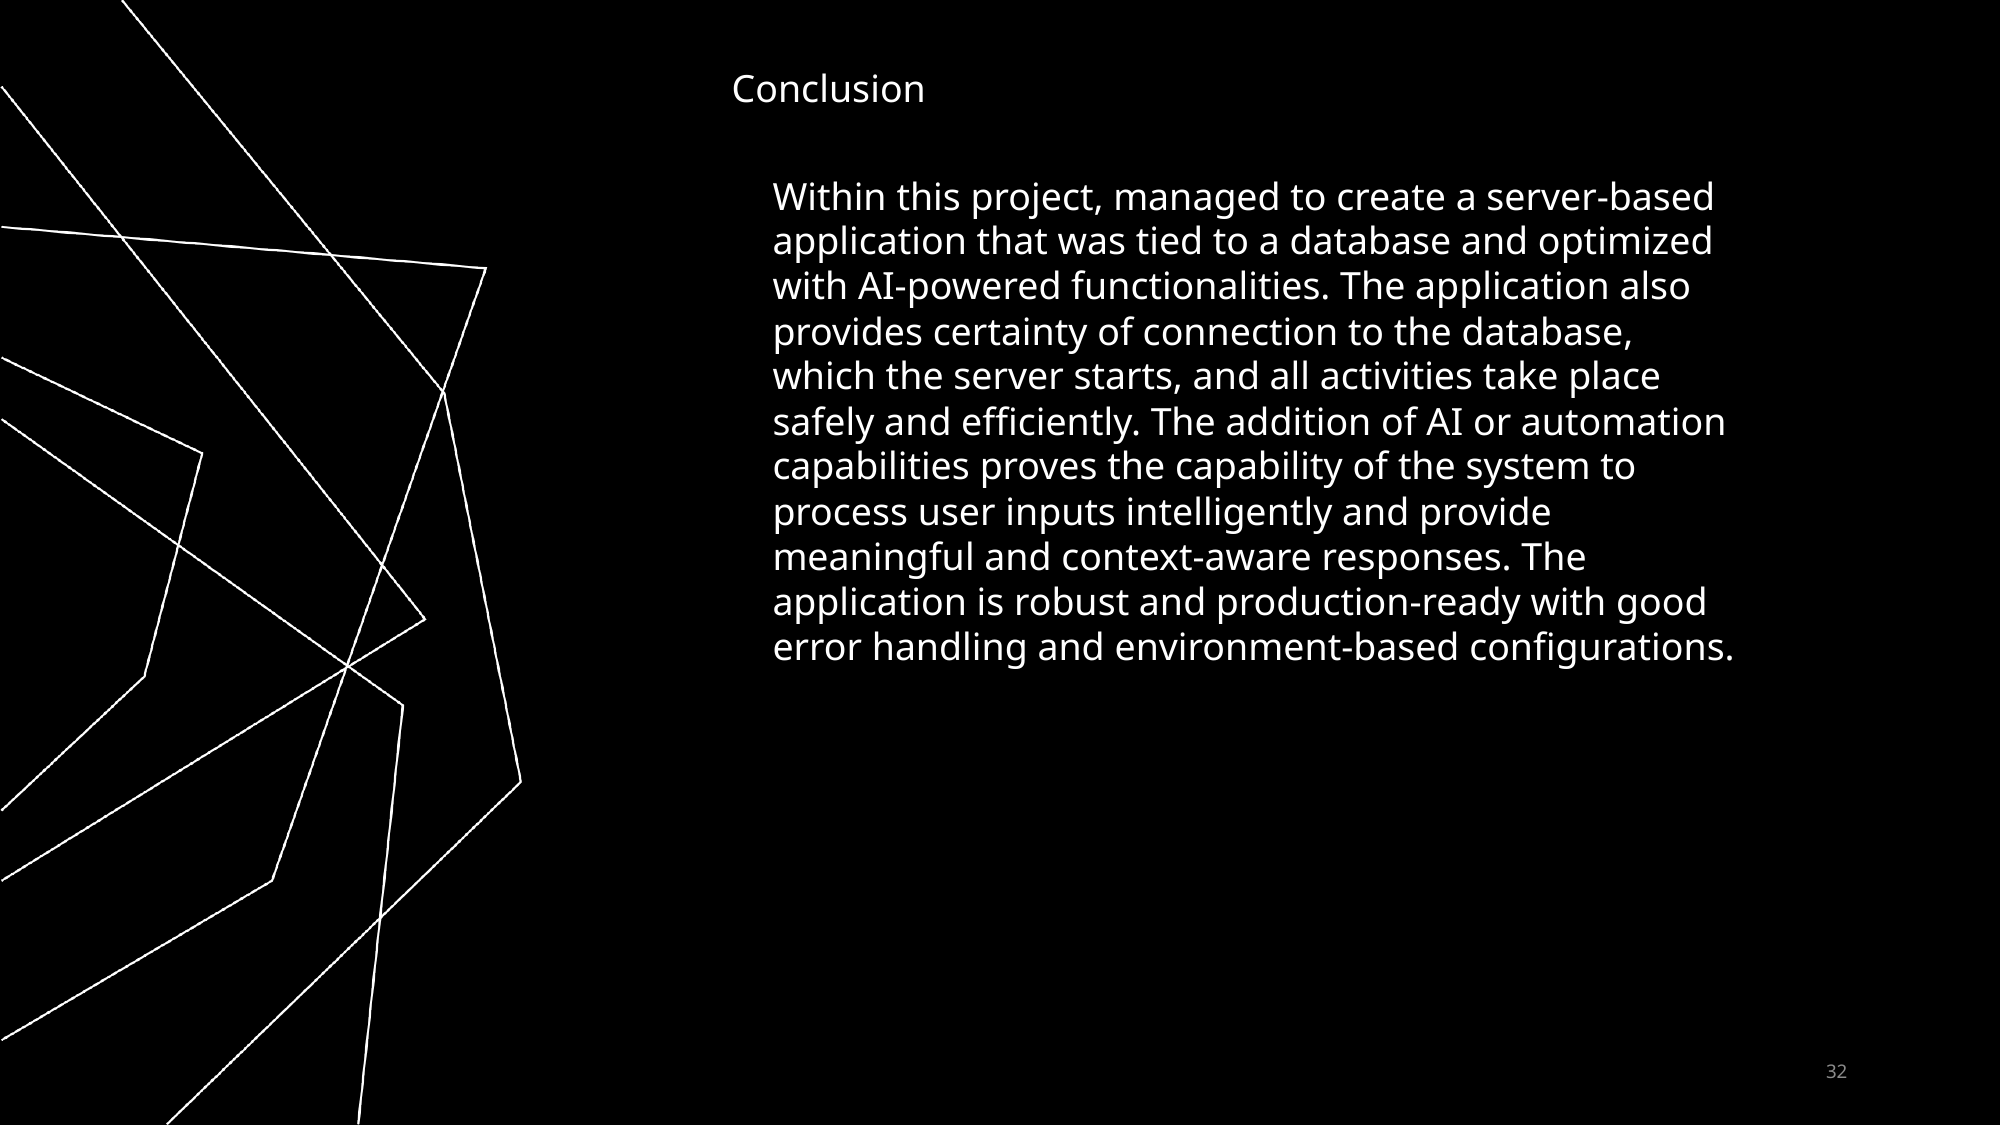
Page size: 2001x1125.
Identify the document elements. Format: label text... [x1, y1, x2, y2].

slide_number 32 [1571, 1042, 1863, 1103]
picture [0, 0, 522, 1125]
text_box Within this project, managed to create a server-based application that was tied to a database and optimized with AI-powered functionalities. The application also provides certainty of connection to the database, which the server starts, and all activities take place safely and efficiently. The addition of AI or automation capabilities proves the capability of the system to process user inputs intelligently and provide meaningful and context-aware responses. The application is robust and production-ready with good error handling and environment-based configurations. [757, 165, 1758, 675]
text_box Conclusion [716, 57, 1717, 117]
